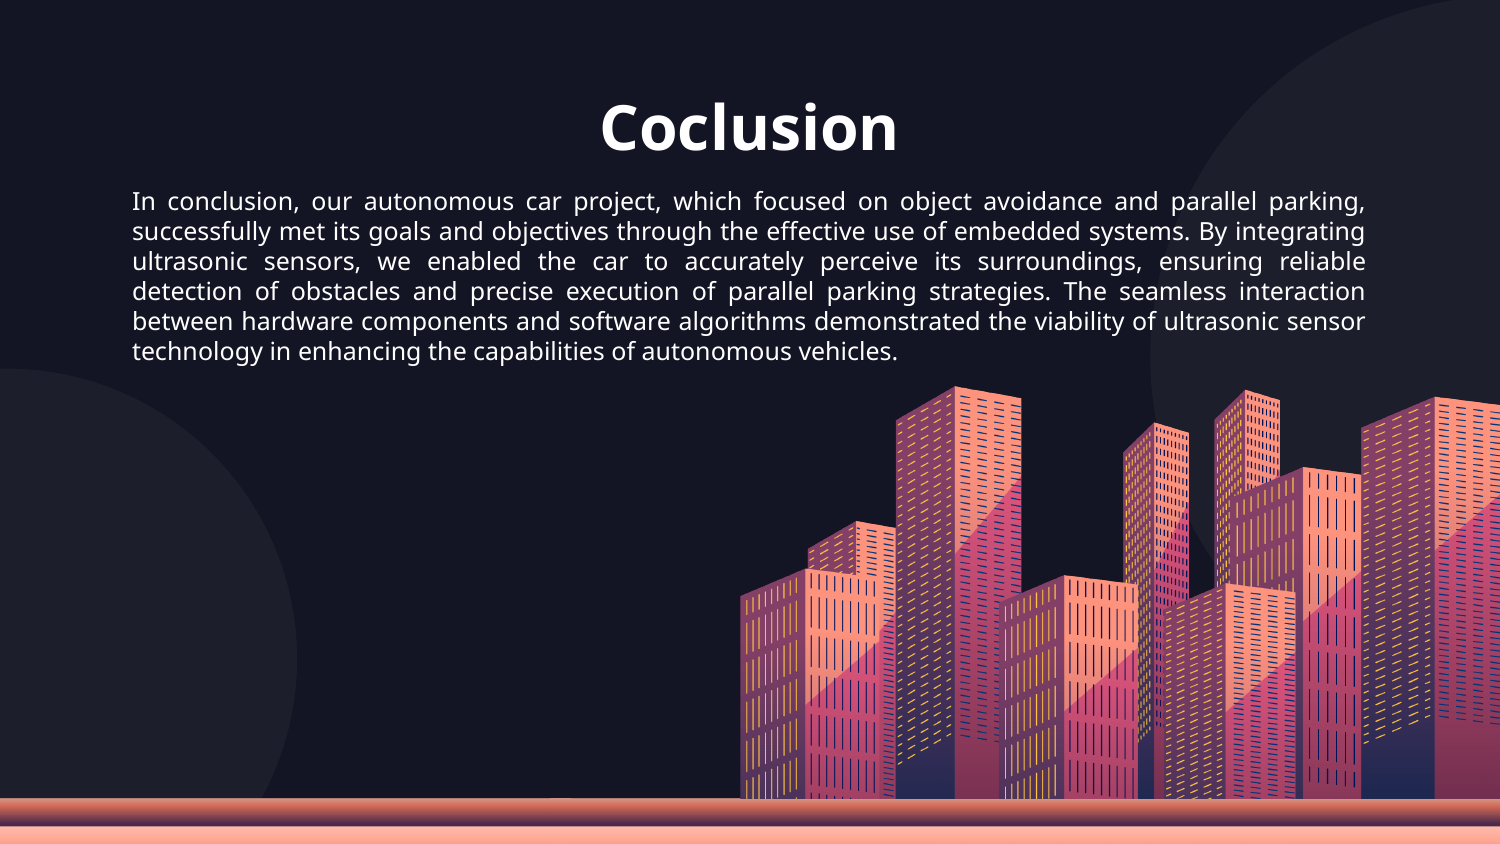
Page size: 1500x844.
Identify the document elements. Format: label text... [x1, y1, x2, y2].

title Coclusion [116, 72, 1383, 167]
subtitle In conclusion, our autonomous car project, which focused on object avoidance and parallel parking, successfully met its goals and objectives through the effective use of embedded systems. By integrating ultrasonic sensors, we enabled the car to accurately perceive its surroundings, ensuring reliable detection of obstacles and precise execution of parallel parking strategies. The seamless interaction between hardware components and software algorithms demonstrated the viability of ultrasonic sensor technology in enhancing the capabilities of autonomous vehicles. [116, 170, 1383, 591]
picture [0, 386, 1500, 844]
